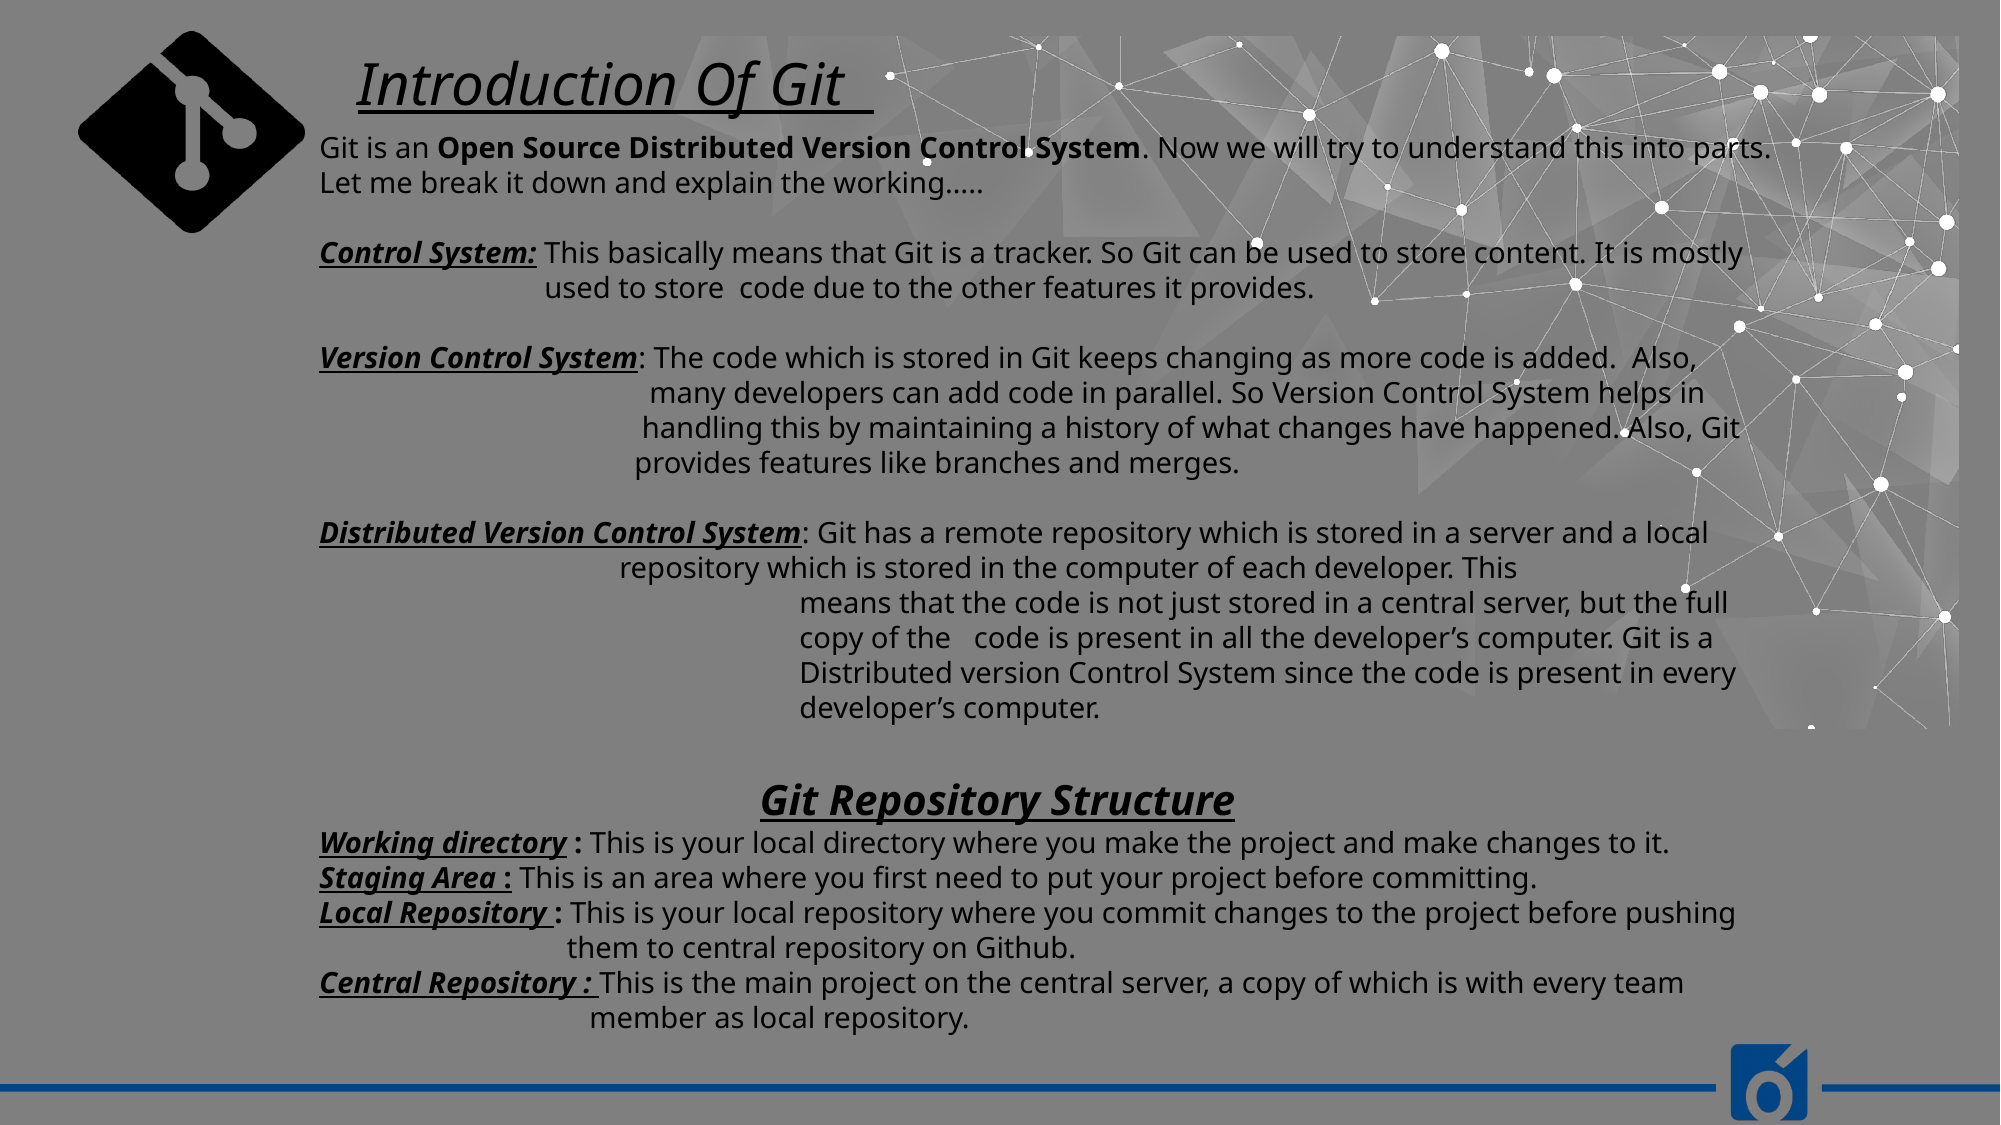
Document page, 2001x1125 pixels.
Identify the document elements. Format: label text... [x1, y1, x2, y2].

text_box Git is an Open Source Distributed Version Control System. Now we will try to understand this into parts. Let me break it down and explain the working….. Control System: This basically means that Git is a tracker. So Git can be used to store content. It is mostly used to store code due to the other features it provides. Version Control System: The code which is stored in Git keeps changing as more code is added. Also, many developers can add code in parallel. So Version Control System helps in handling this by maintaining a history of what changes have happened. Also, Git provides features like branches and merges. Distributed Version Control System: Git has a remote repository which is stored in a server and a local repository which is stored in the computer of each developer. This means that the code is not just stored in a central server, but the full copy of the code is present in all the developer’s computer. Git is a Distributed version Control System since the code is present in every developer’s computer. Git Repository Structure Working directory : This is your local directory where you make the project and make changes to it. Staging Area : This is an area where you first need to put your project before committing. Local Repository : This is your local repository where you commit changes to the project before pushing them to central repository on Github. Central Repository : This is the main project on the central server, a copy of which is with every team member as local repository. [304, 114, 1948, 1119]
text_box Introduction Of Git [342, 31, 667, 114]
picture [672, 0, 1993, 729]
picture [78, 31, 305, 234]
